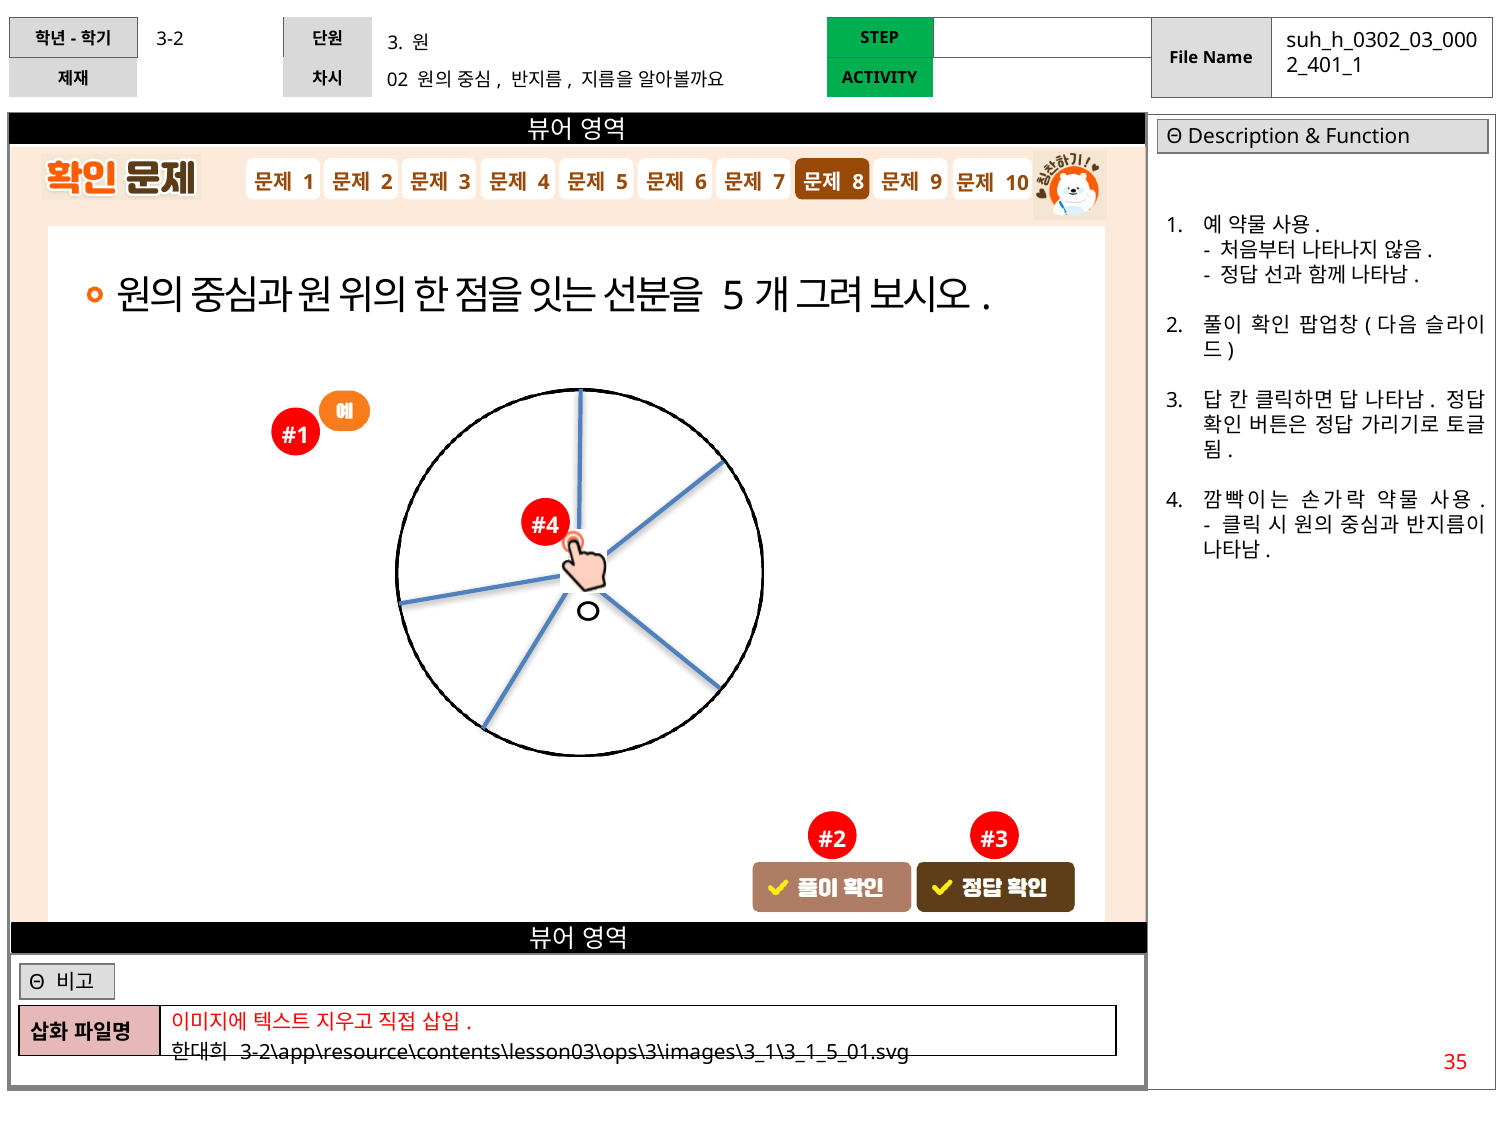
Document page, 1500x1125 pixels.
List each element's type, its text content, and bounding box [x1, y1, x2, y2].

text_box 원의 중심과 원 위의 한 점을 잇는 선분을 5개 그려 보시오. [101, 263, 1109, 326]
text_box #2 [805, 809, 859, 857]
picture [1033, 151, 1107, 220]
picture [395, 388, 764, 757]
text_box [239, 148, 1052, 200]
text_box #3 [968, 809, 1021, 857]
text_box #1 [269, 405, 321, 458]
picture [41, 154, 201, 200]
picture [84, 283, 104, 305]
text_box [587, 461, 724, 576]
table_header 이미지에 텍스트 지우고 직접 삽입. 한대희 3-2\app\resource\contents\lesson03\ops\3\images\3_1\3_1_5_01.svg [161, 1006, 1115, 1055]
text_box suh_h_0302_03_0002_401_1 [1271, 18, 1500, 84]
table_header Θ Description & Function [1158, 120, 1487, 152]
picture [915, 858, 1078, 913]
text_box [578, 573, 721, 689]
text_box 3-2 [141, 18, 284, 55]
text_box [398, 572, 572, 604]
picture [749, 858, 912, 914]
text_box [482, 612, 579, 729]
text_box 02 원의 중심, 반지름, 지름을 알아볼까요 [372, 60, 821, 96]
text_box 예 약물 사용. - 처음부터 나타나지 않음. - 정답 선과 함께 나타남. 풀이 확인 팝업창(다음 슬라이드) 답 칸 클릭하면 답 나타남. 정답 확인 버튼은 정답 가리기로 토글 됨. 깜빡이는 손가락 약물 사용. - 클릭 시 원의 중심과 반지름이 나타남. [1151, 179, 1500, 594]
text_box 3. 원 [372, 23, 828, 48]
table_header 삽화 파일명 [20, 1006, 159, 1055]
picture [317, 388, 371, 432]
